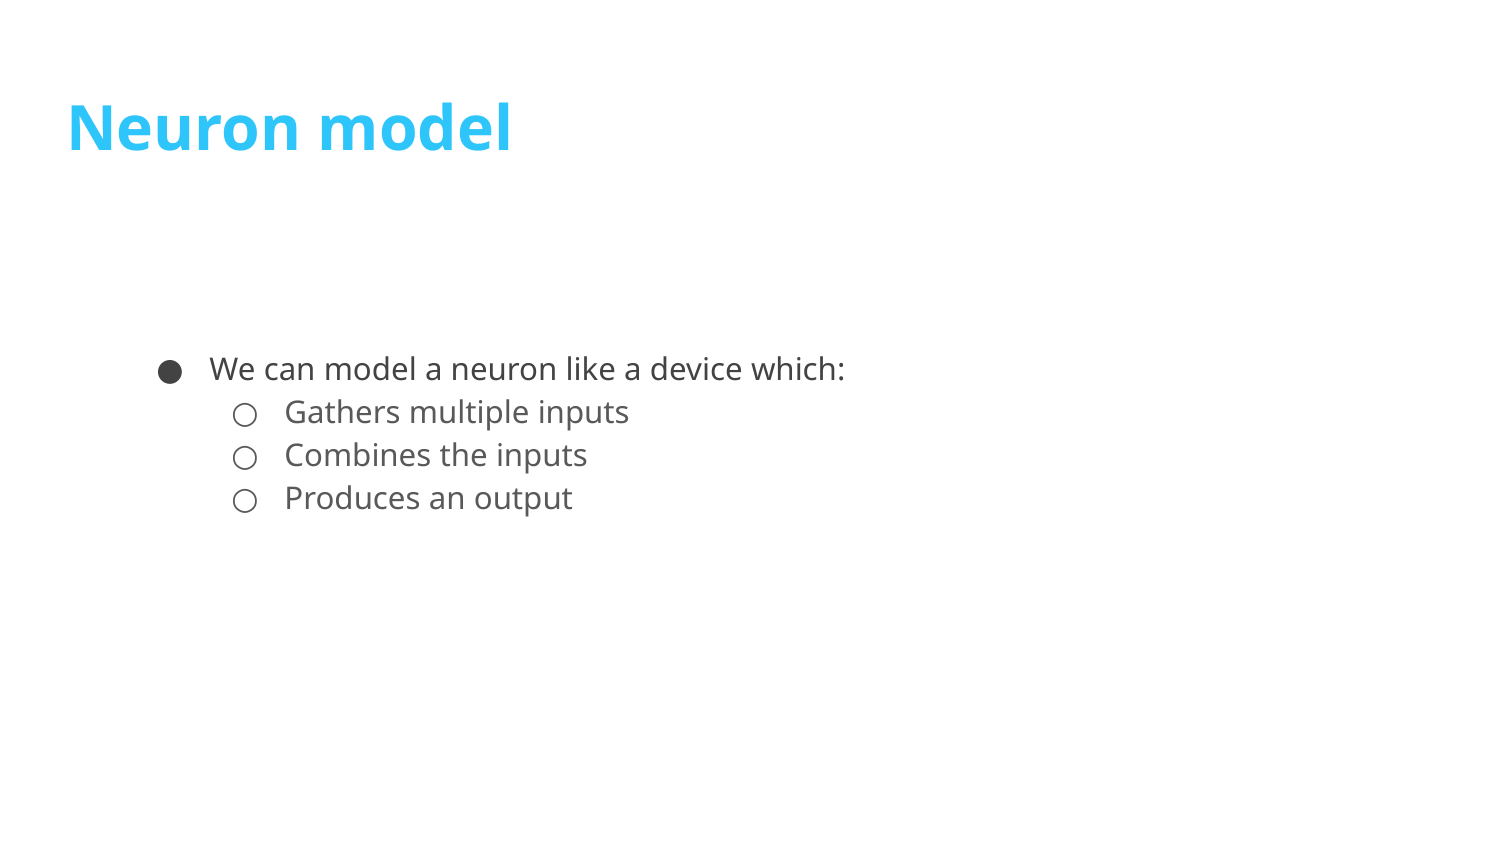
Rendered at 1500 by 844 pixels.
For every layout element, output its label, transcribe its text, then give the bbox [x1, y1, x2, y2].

subtitle We can model a neuron like a device which: Gathers multiple inputs Combines the inputs Produces an output [119, 328, 1381, 690]
title Neuron model [51, 72, 1449, 167]
